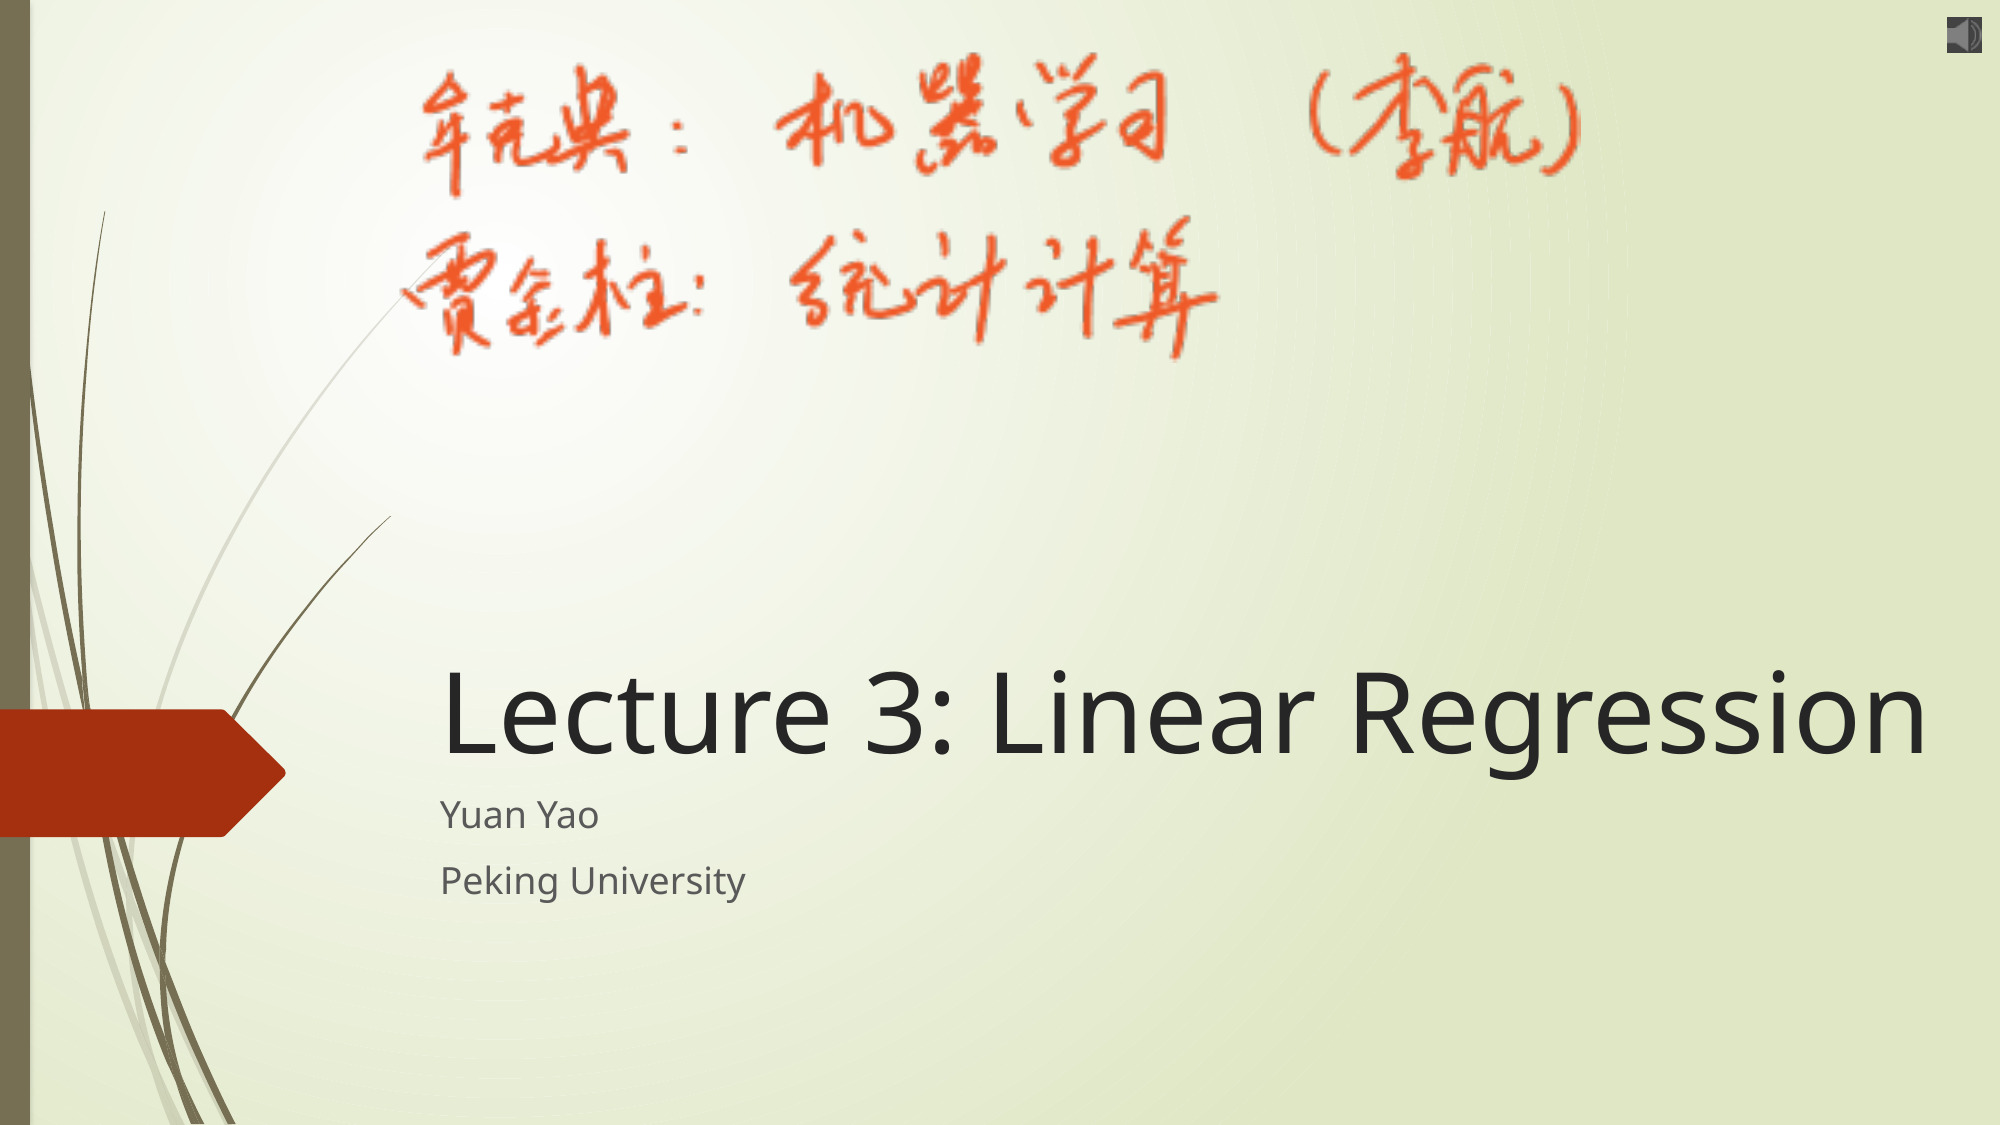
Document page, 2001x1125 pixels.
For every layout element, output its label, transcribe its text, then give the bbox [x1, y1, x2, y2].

title Lecture 3: Linear Regression [424, 412, 1963, 784]
picture [398, 50, 1581, 363]
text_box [1945, 16, 1984, 55]
subtitle Yuan Yao Peking University [424, 783, 1888, 969]
